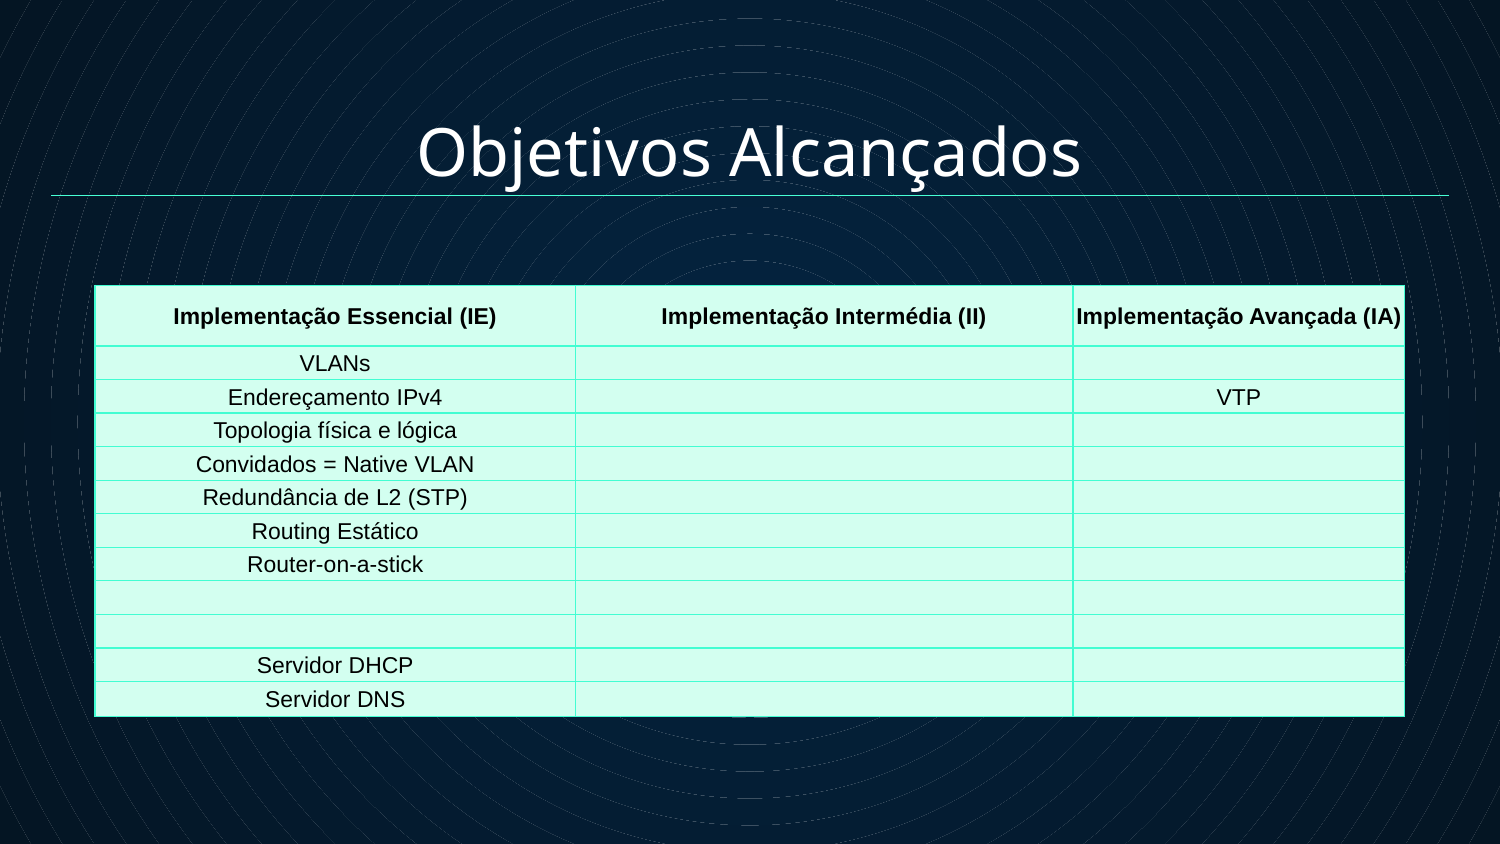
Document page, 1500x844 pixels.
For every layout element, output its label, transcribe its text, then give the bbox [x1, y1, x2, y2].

table_cell Endereçamento IPv4 [96, 380, 575, 412]
table_cell [1074, 514, 1404, 547]
table_cell [576, 380, 1072, 412]
table_cell [1074, 581, 1404, 614]
table_cell Topologia física e lógica [96, 414, 575, 446]
table_cell [1074, 481, 1404, 513]
table_cell Router-on-a-stick [96, 548, 575, 580]
table_header Implementação Essencial (IE) [96, 286, 575, 345]
table_cell [96, 615, 575, 647]
table_cell [1074, 682, 1404, 716]
table_cell Servidor DNS [96, 682, 575, 716]
table_cell Routing Estático [96, 514, 575, 547]
table_cell [576, 548, 1072, 580]
table_cell [576, 581, 1072, 614]
table_cell [576, 414, 1072, 446]
table_cell Convidados = Native VLAN [96, 447, 575, 480]
table_header Implementação Avançada (IA) [1074, 286, 1404, 345]
title Objetivos Alcançados [51, 105, 1449, 195]
title Objetivos Alcançados [51, 202, 1449, 206]
table_cell VTP [1074, 380, 1404, 412]
table_cell [576, 682, 1072, 716]
table_cell [1075, 348, 1403, 378]
table_cell [1074, 548, 1404, 580]
table_cell [1074, 414, 1404, 446]
table_cell [1074, 447, 1404, 480]
table_cell [1074, 649, 1404, 681]
table_cell [576, 347, 1072, 379]
table_cell [576, 447, 1072, 480]
table_cell [576, 514, 1072, 547]
table_cell [576, 615, 1072, 647]
table_cell Redundância de L2 (STP) [96, 481, 575, 513]
table_cell VLANs [96, 347, 575, 379]
table_header Implementação Intermédia (II) [576, 286, 1072, 345]
table_cell Servidor DHCP [96, 649, 575, 681]
table_cell [576, 649, 1072, 681]
table_cell [576, 481, 1072, 513]
table_cell [1074, 615, 1404, 647]
table_cell [96, 581, 575, 614]
